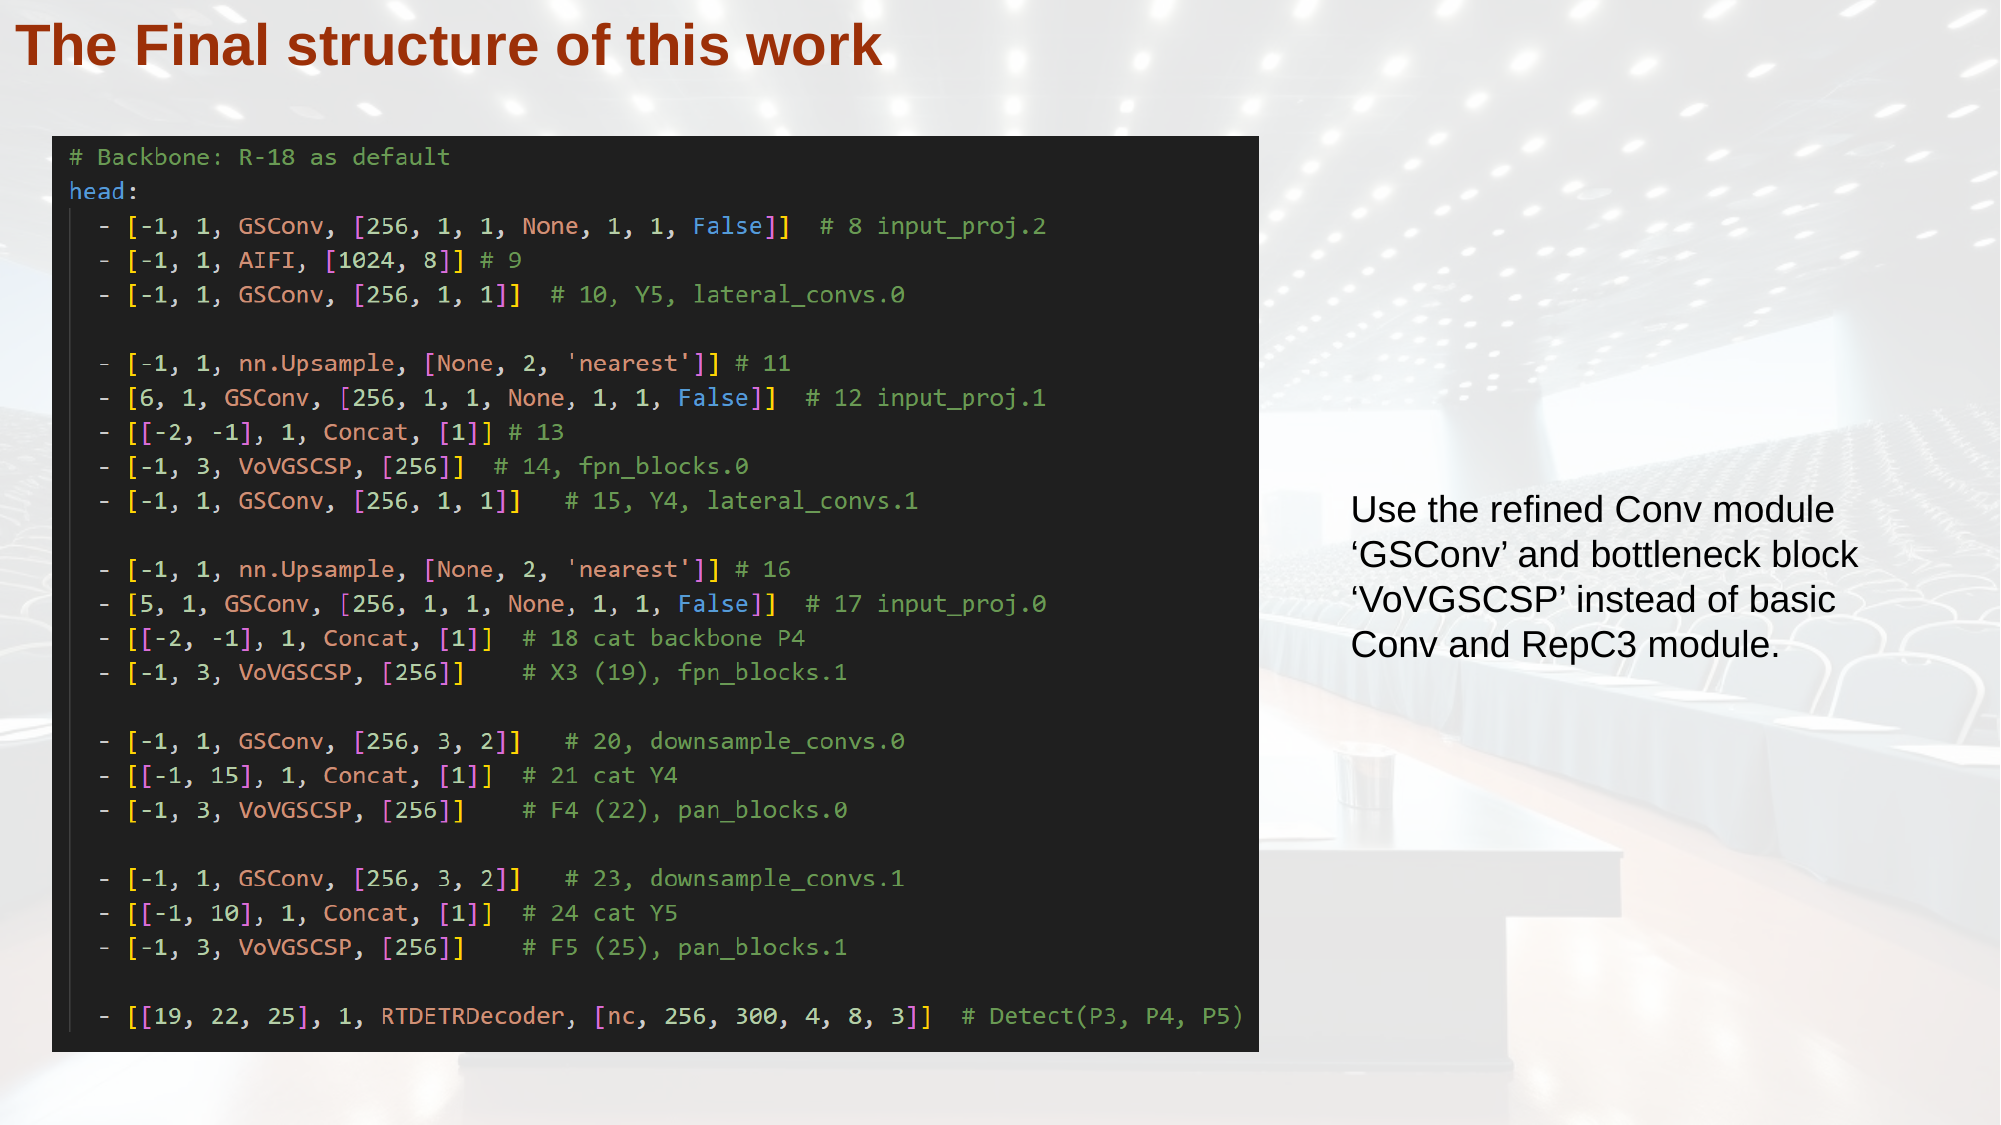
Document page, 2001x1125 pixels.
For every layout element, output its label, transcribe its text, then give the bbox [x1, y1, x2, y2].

picture [52, 136, 1259, 1052]
title The Final structure of this work [0, 0, 1782, 85]
text_box Use the refined Conv module ‘GSConv’ and bottleneck block ‘VoVGSCSP’ instead of basic Conv and RepC3 module. [1335, 477, 1919, 673]
